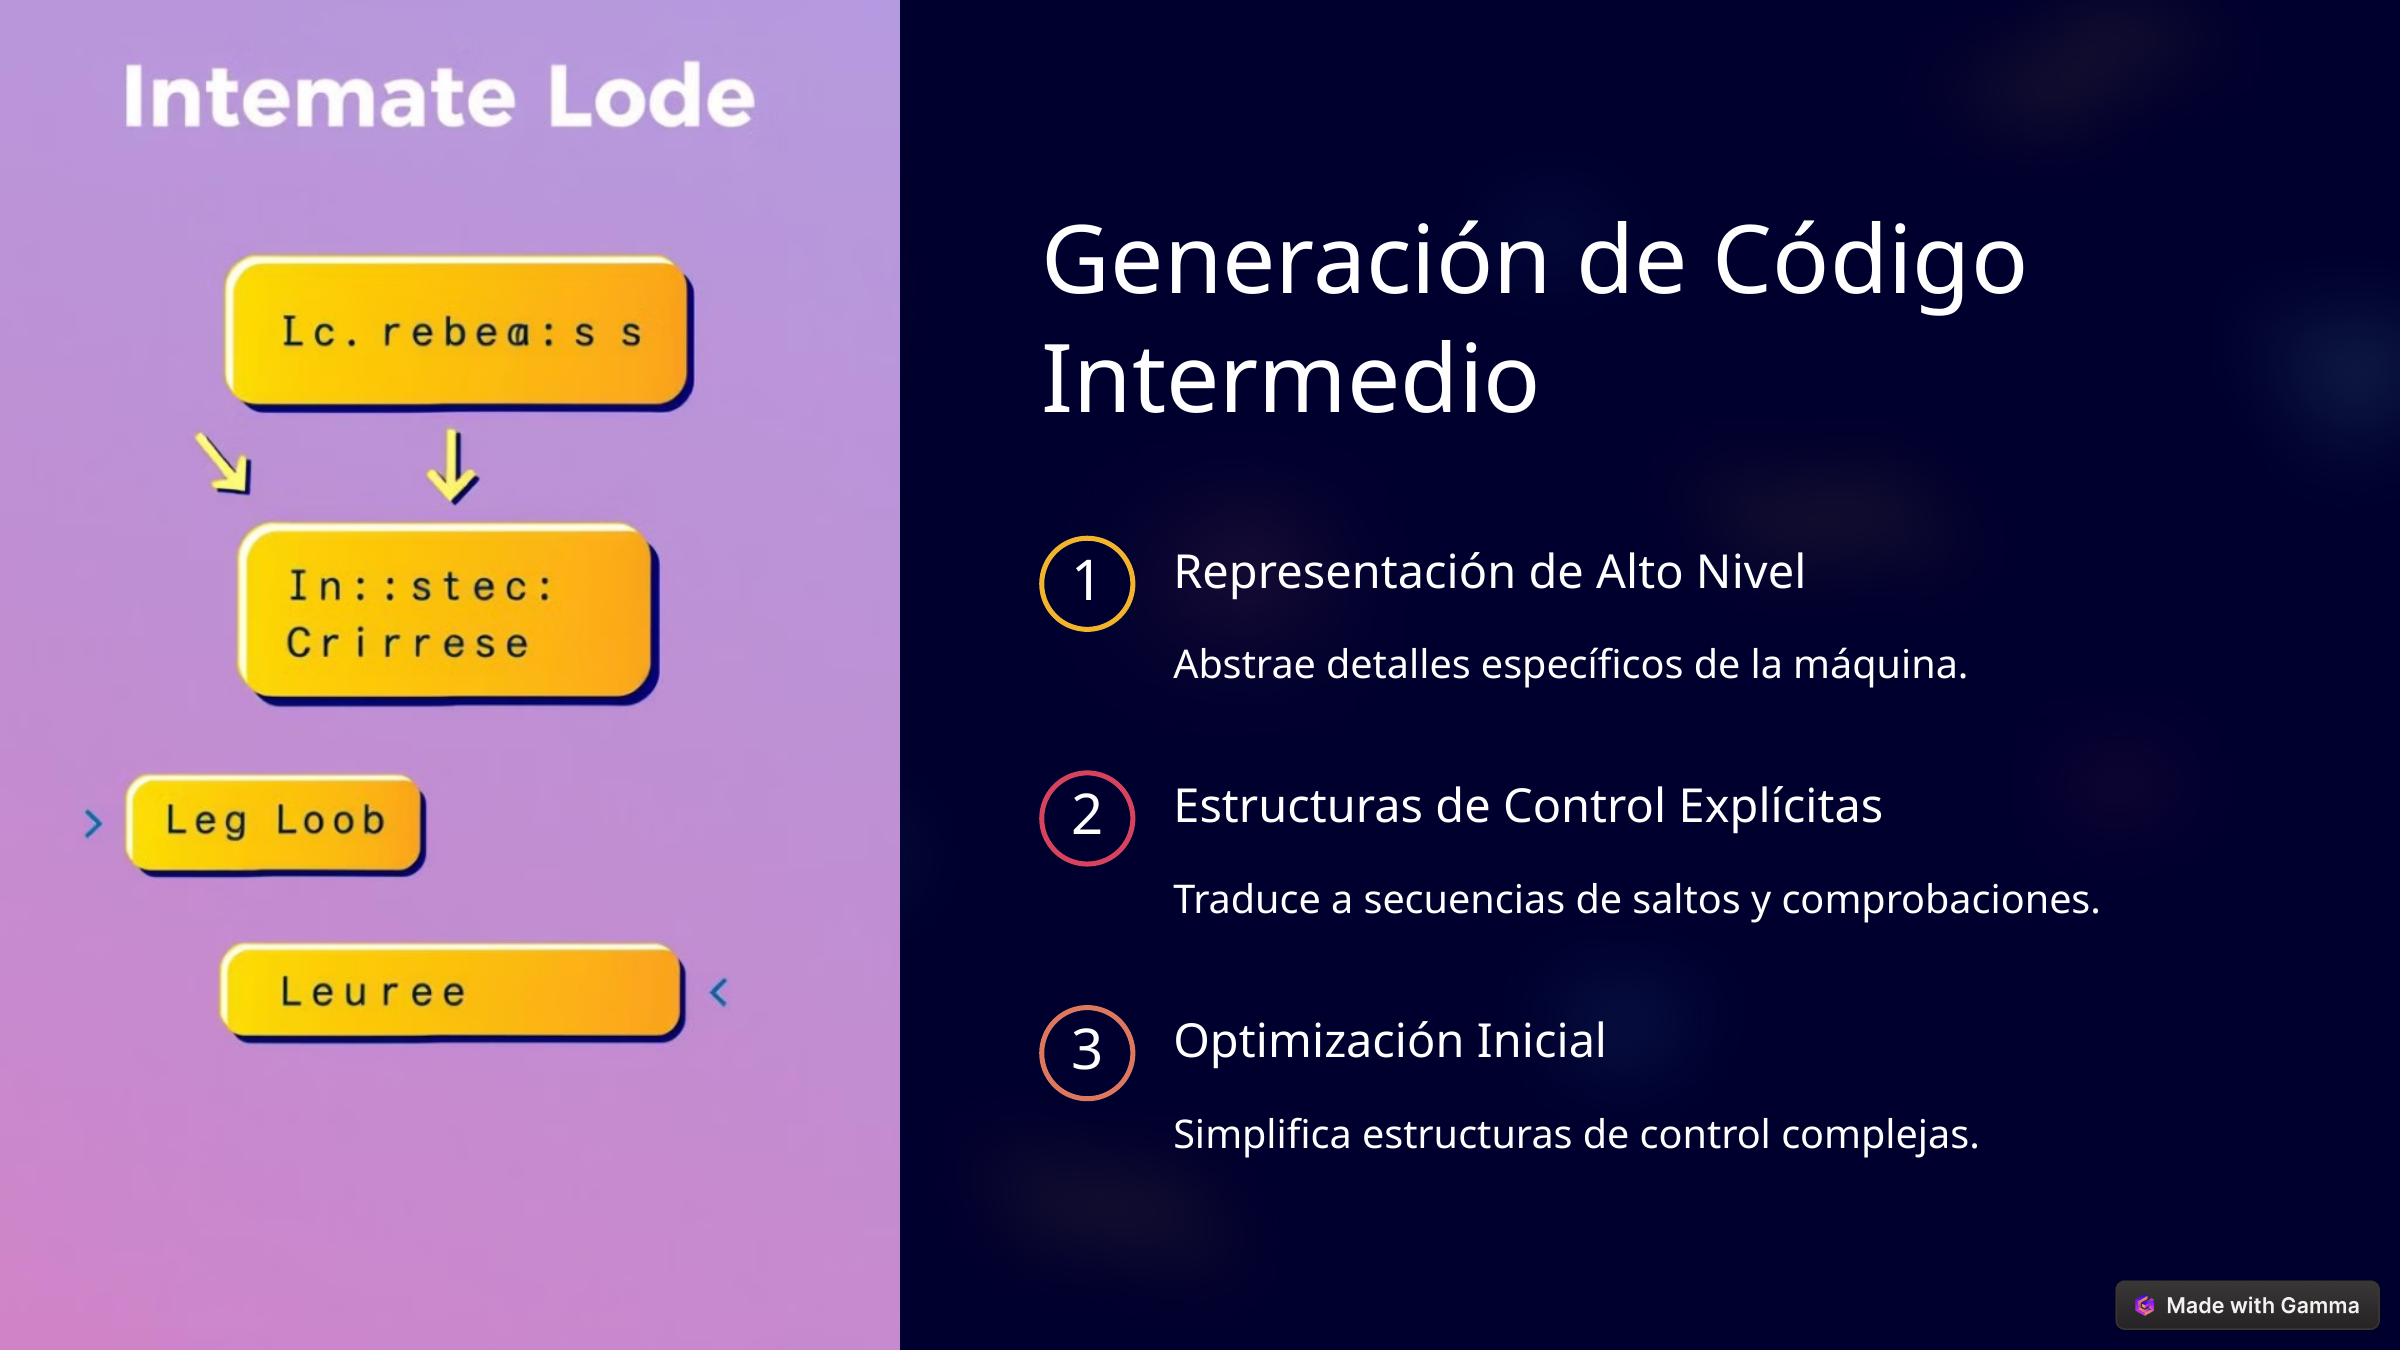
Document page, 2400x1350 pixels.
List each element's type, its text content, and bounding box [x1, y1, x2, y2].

text_box Traduce a secuencias de saltos y comprobaciones. [1173, 856, 2259, 922]
text_box Abstrae detalles específicos de la máquina. [1173, 622, 2259, 687]
text_box 1 [1070, 555, 1105, 613]
picture [2106, 1271, 2389, 1339]
text_box [1041, 538, 1133, 630]
text_box Representación de Alto Nivel [1173, 538, 1806, 598]
text_box [1041, 772, 1133, 865]
text_box Estructuras de Control Explícitas [1173, 772, 1880, 833]
picture [0, 0, 900, 1350]
text_box Simplifica estructuras de control complejas. [1173, 1091, 2259, 1157]
text_box 3 [1070, 1024, 1105, 1082]
text_box Optimización Inicial [1173, 1007, 1650, 1068]
text_box 2 [1070, 789, 1105, 847]
text_box [1041, 1007, 1133, 1099]
text_box Generación de Código Intermedio [1041, 193, 2259, 432]
